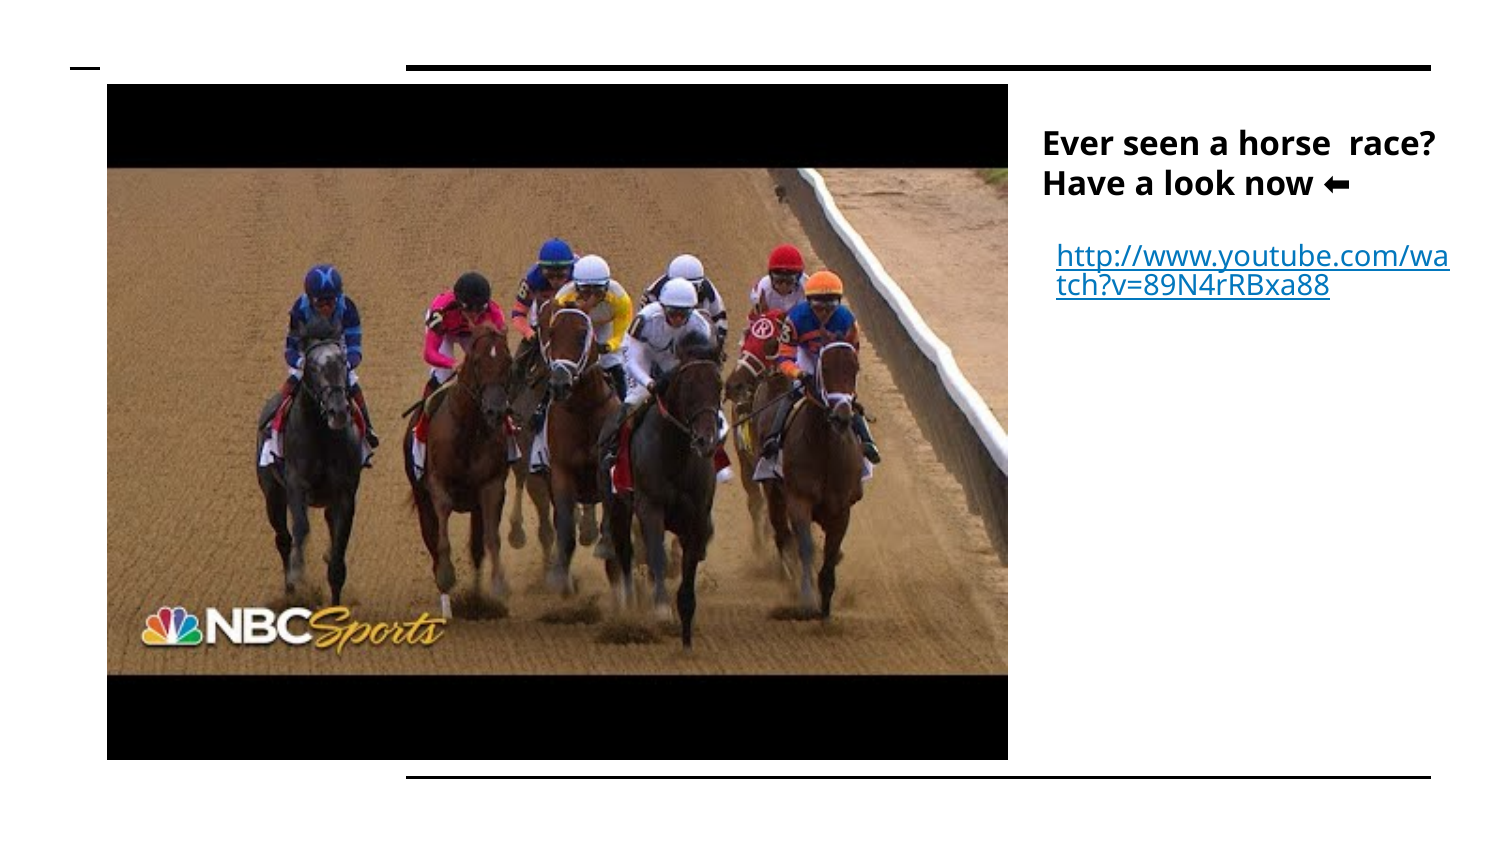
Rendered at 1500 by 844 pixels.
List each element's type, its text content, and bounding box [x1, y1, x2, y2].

text_box Ever seen a horse race? Have a look now ⬅️ [1026, 107, 1487, 218]
text_box http://www.youtube.com/watch?v=89N4rRBxa88 [1041, 222, 1467, 328]
picture [106, 83, 1008, 760]
